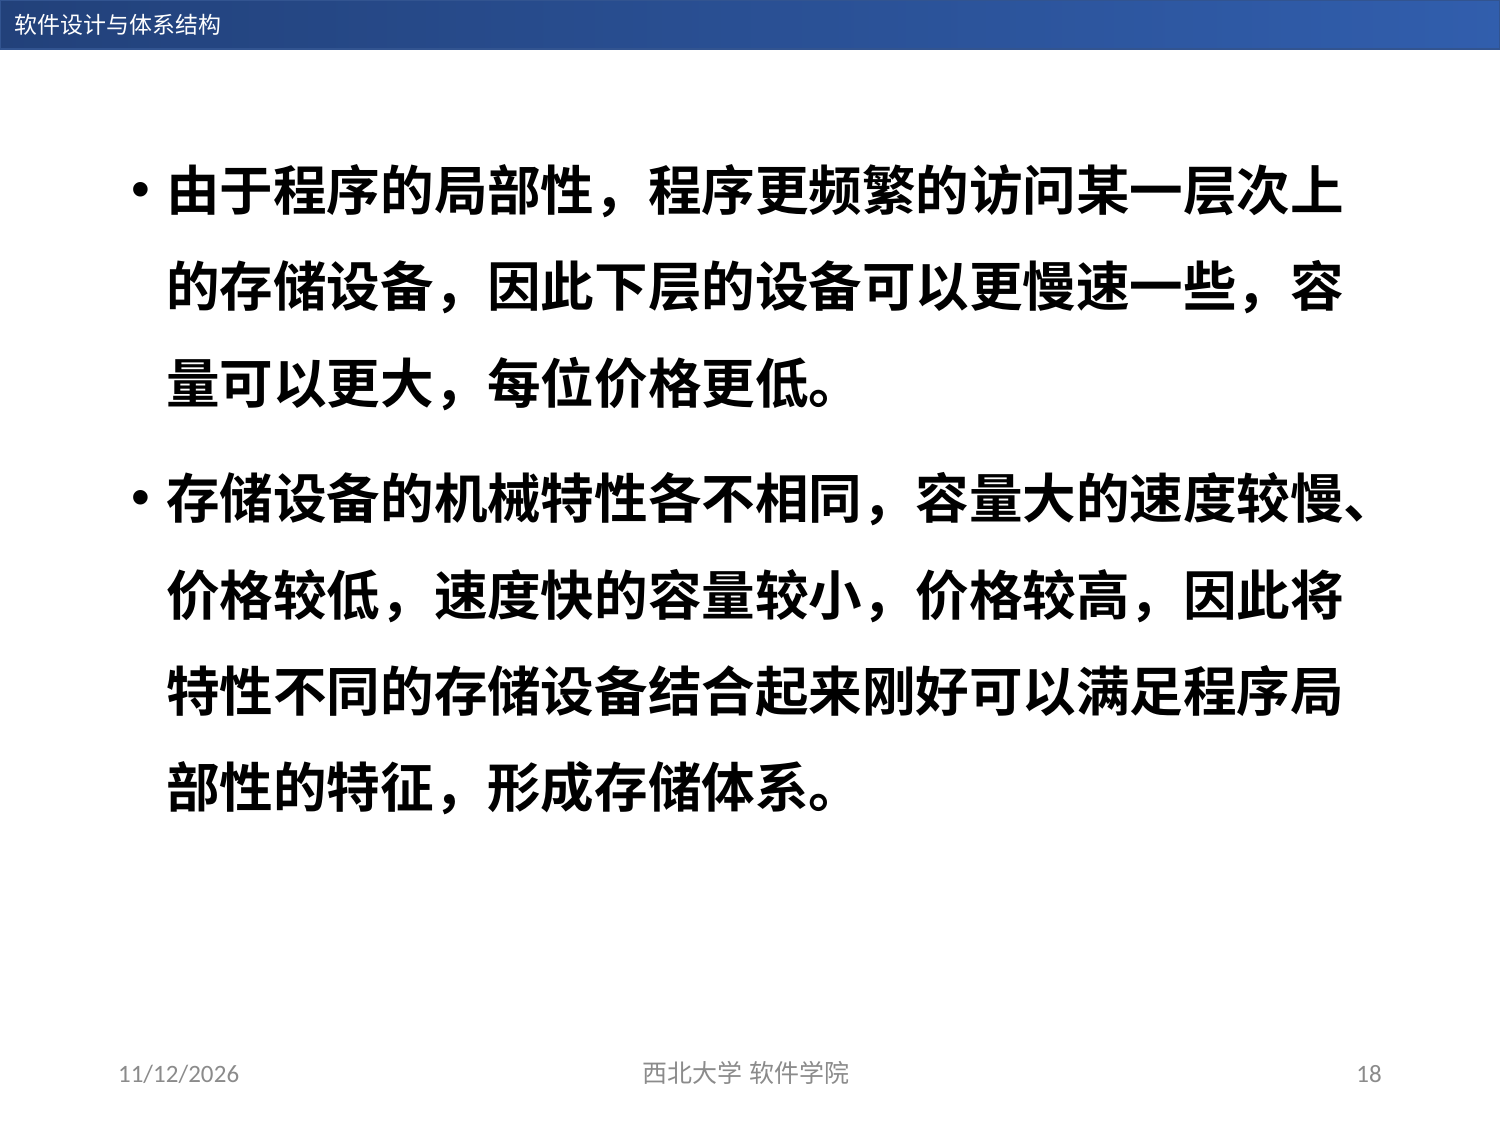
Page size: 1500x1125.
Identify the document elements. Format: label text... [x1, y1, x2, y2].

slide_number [103, 1042, 441, 1103]
slide_number 18 [1059, 1042, 1397, 1103]
footer 西北大学 软件学院 [496, 1042, 1004, 1103]
list 由于程序的局部性，程序更频繁的访问某一层次上的存储设备，因此下层的设备可以更慢速一些，容量可以更大，每位价格更低。 存储设备的机械特性各不相同，容量大的速度较慢、价格较低，速度快的容量较小，价格较高，因此将特性不同的存储设备结合起来刚好可以满足程序局部性的特征，形成存储体系。 [116, 117, 1411, 831]
